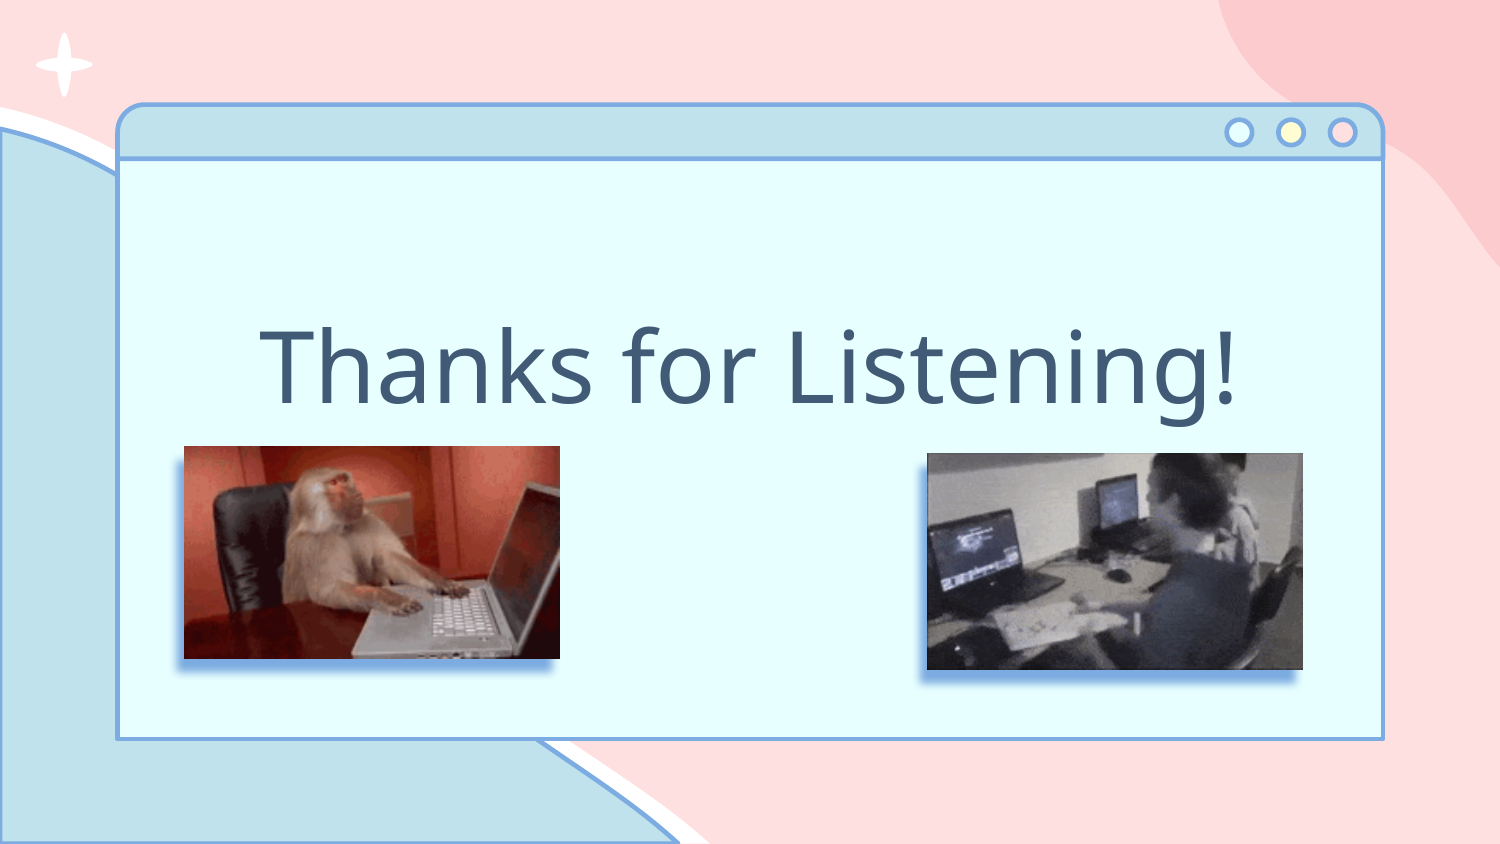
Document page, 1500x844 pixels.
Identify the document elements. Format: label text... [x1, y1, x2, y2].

picture [184, 446, 561, 659]
picture [927, 453, 1303, 670]
subtitle Thanks for Listening! [116, 288, 1383, 523]
